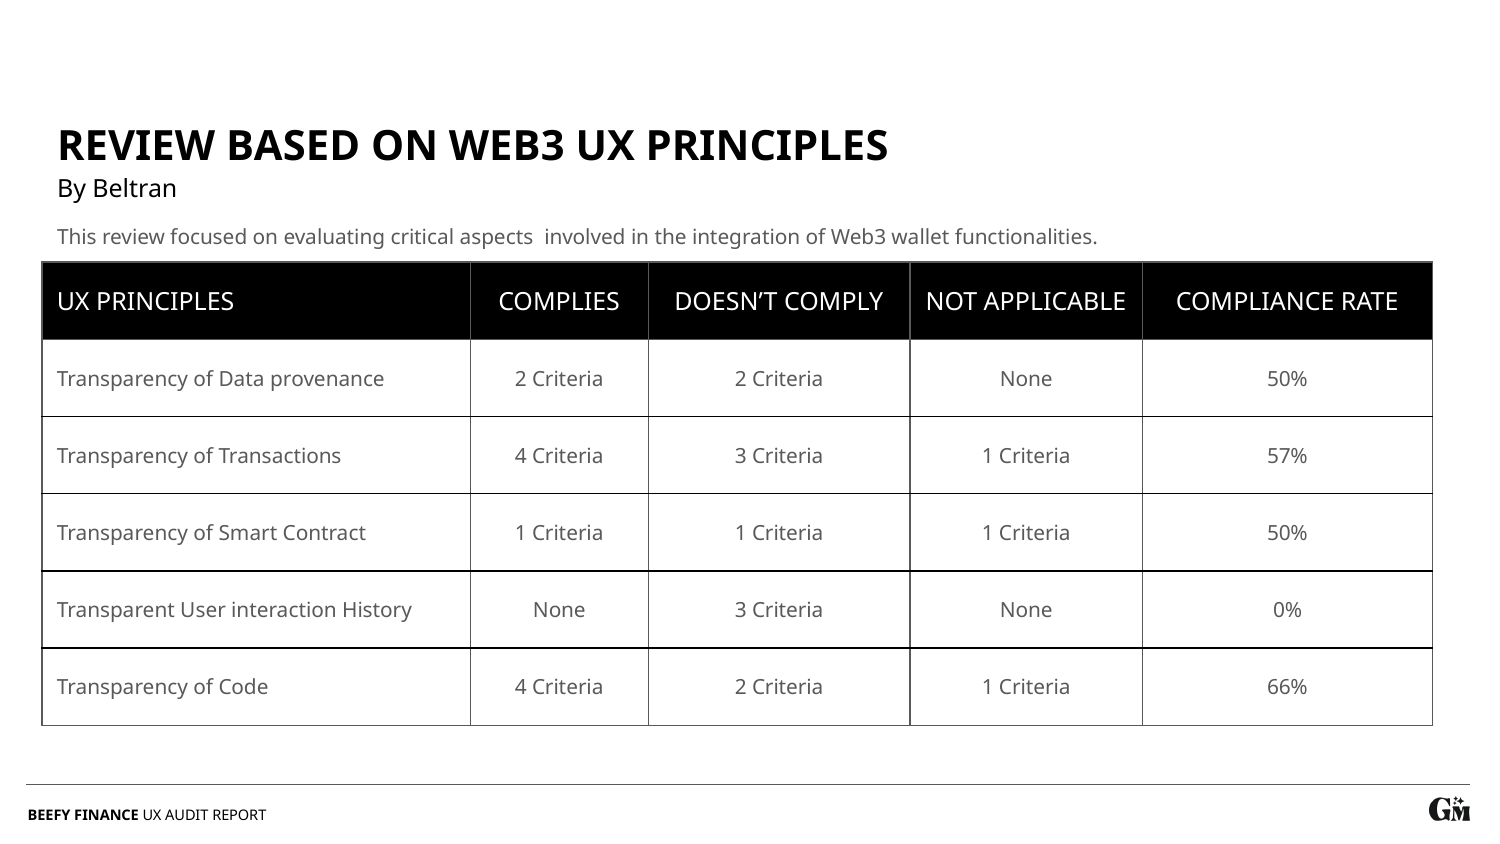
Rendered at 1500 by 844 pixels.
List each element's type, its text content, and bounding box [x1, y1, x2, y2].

table_cell Transparency of Data provenance [43, 340, 470, 416]
table_cell None [911, 340, 1142, 416]
text_box This review focused on evaluating critical aspects involved in the integration of Web3 wallet functionalities. [41, 196, 1411, 264]
table_header COMPLIANCE RATE [1143, 263, 1432, 339]
table_cell None [471, 572, 648, 647]
table_cell 57% [1143, 417, 1432, 493]
table_cell 1 Criteria [911, 417, 1142, 493]
table_cell 1 Criteria [911, 649, 1142, 725]
table_cell 66% [1143, 649, 1432, 725]
table_cell 50% [1143, 340, 1432, 416]
table_cell Transparency of Transactions [43, 417, 470, 493]
table_cell 4 Criteria [471, 649, 648, 725]
table_cell 50% [1143, 494, 1432, 570]
table_cell 2 Criteria [649, 649, 909, 725]
table_cell Transparency of Code [43, 649, 470, 725]
table_cell 1 Criteria [649, 494, 909, 570]
table_header DOESN’T COMPLY [649, 264, 909, 339]
table_header COMPLIES [471, 264, 648, 339]
table_cell 0% [1143, 572, 1432, 647]
table_header UX PRINCIPLES [43, 264, 470, 339]
table_cell 4 Criteria [471, 417, 648, 493]
table_cell 1 Criteria [471, 494, 648, 570]
picture [1429, 796, 1470, 821]
table_header NOT APPLICABLE [911, 264, 1142, 339]
table_cell 2 Criteria [649, 340, 909, 416]
table_cell 1 Criteria [911, 494, 1142, 570]
table_cell 2 Criteria [471, 340, 648, 416]
table_cell None [911, 572, 1142, 647]
table_cell 3 Criteria [649, 417, 909, 493]
title REVIEW BASED ON WEB3 UX PRINCIPLES By Beltran [41, 96, 1397, 196]
table_cell Transparency of Smart Contract [43, 494, 470, 570]
table_cell 3 Criteria [649, 572, 909, 647]
table_cell Transparent User interaction History [43, 572, 470, 647]
